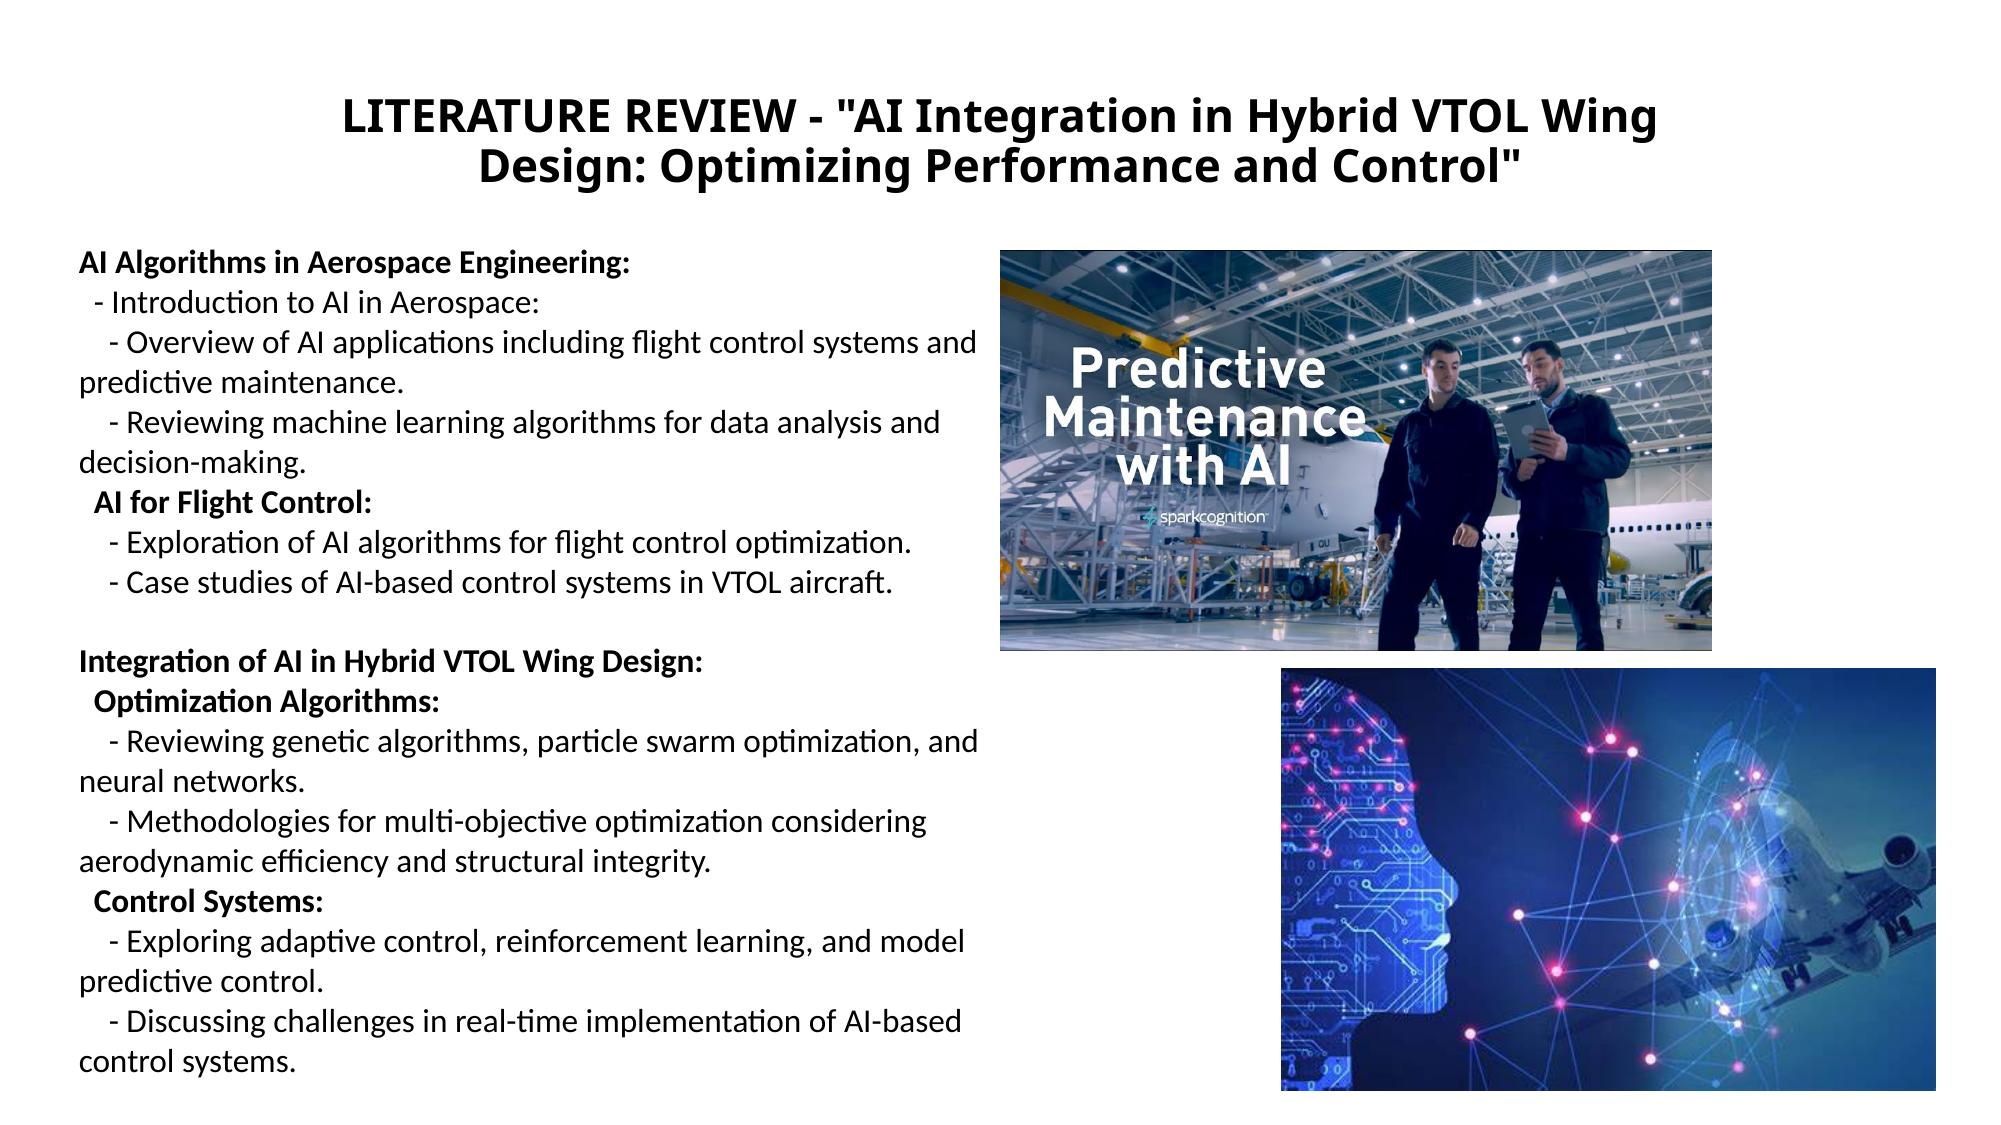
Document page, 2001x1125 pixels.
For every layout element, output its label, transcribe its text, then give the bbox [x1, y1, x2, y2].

title LITERATURE REVIEW - "AI Integration in Hybrid VTOL Wing Design: Optimizing Performance and Control" [288, 33, 1712, 250]
picture [1000, 250, 1712, 651]
picture [1281, 668, 1936, 1092]
text_box AI Algorithms in Aerospace Engineering: - Introduction to AI in Aerospace: - Overview of AI applications including flight control systems and predictive maintenance. - Reviewing machine learning algorithms for data analysis and decision-making. AI for Flight Control: - Exploration of AI algorithms for flight control optimization. - Case studies of AI-based control systems in VTOL aircraft. Integration of AI in Hybrid VTOL Wing Design: Optimization Algorithms: - Reviewing genetic algorithms, particle swarm optimization, and neural networks. - Methodologies for multi-objective optimization considering aerodynamic efficiency and structural integrity. Control Systems: - Exploring adaptive control, reinforcement learning, and model predictive control. - Discussing challenges in real-time implementation of AI-based control systems. [64, 233, 1064, 1087]
